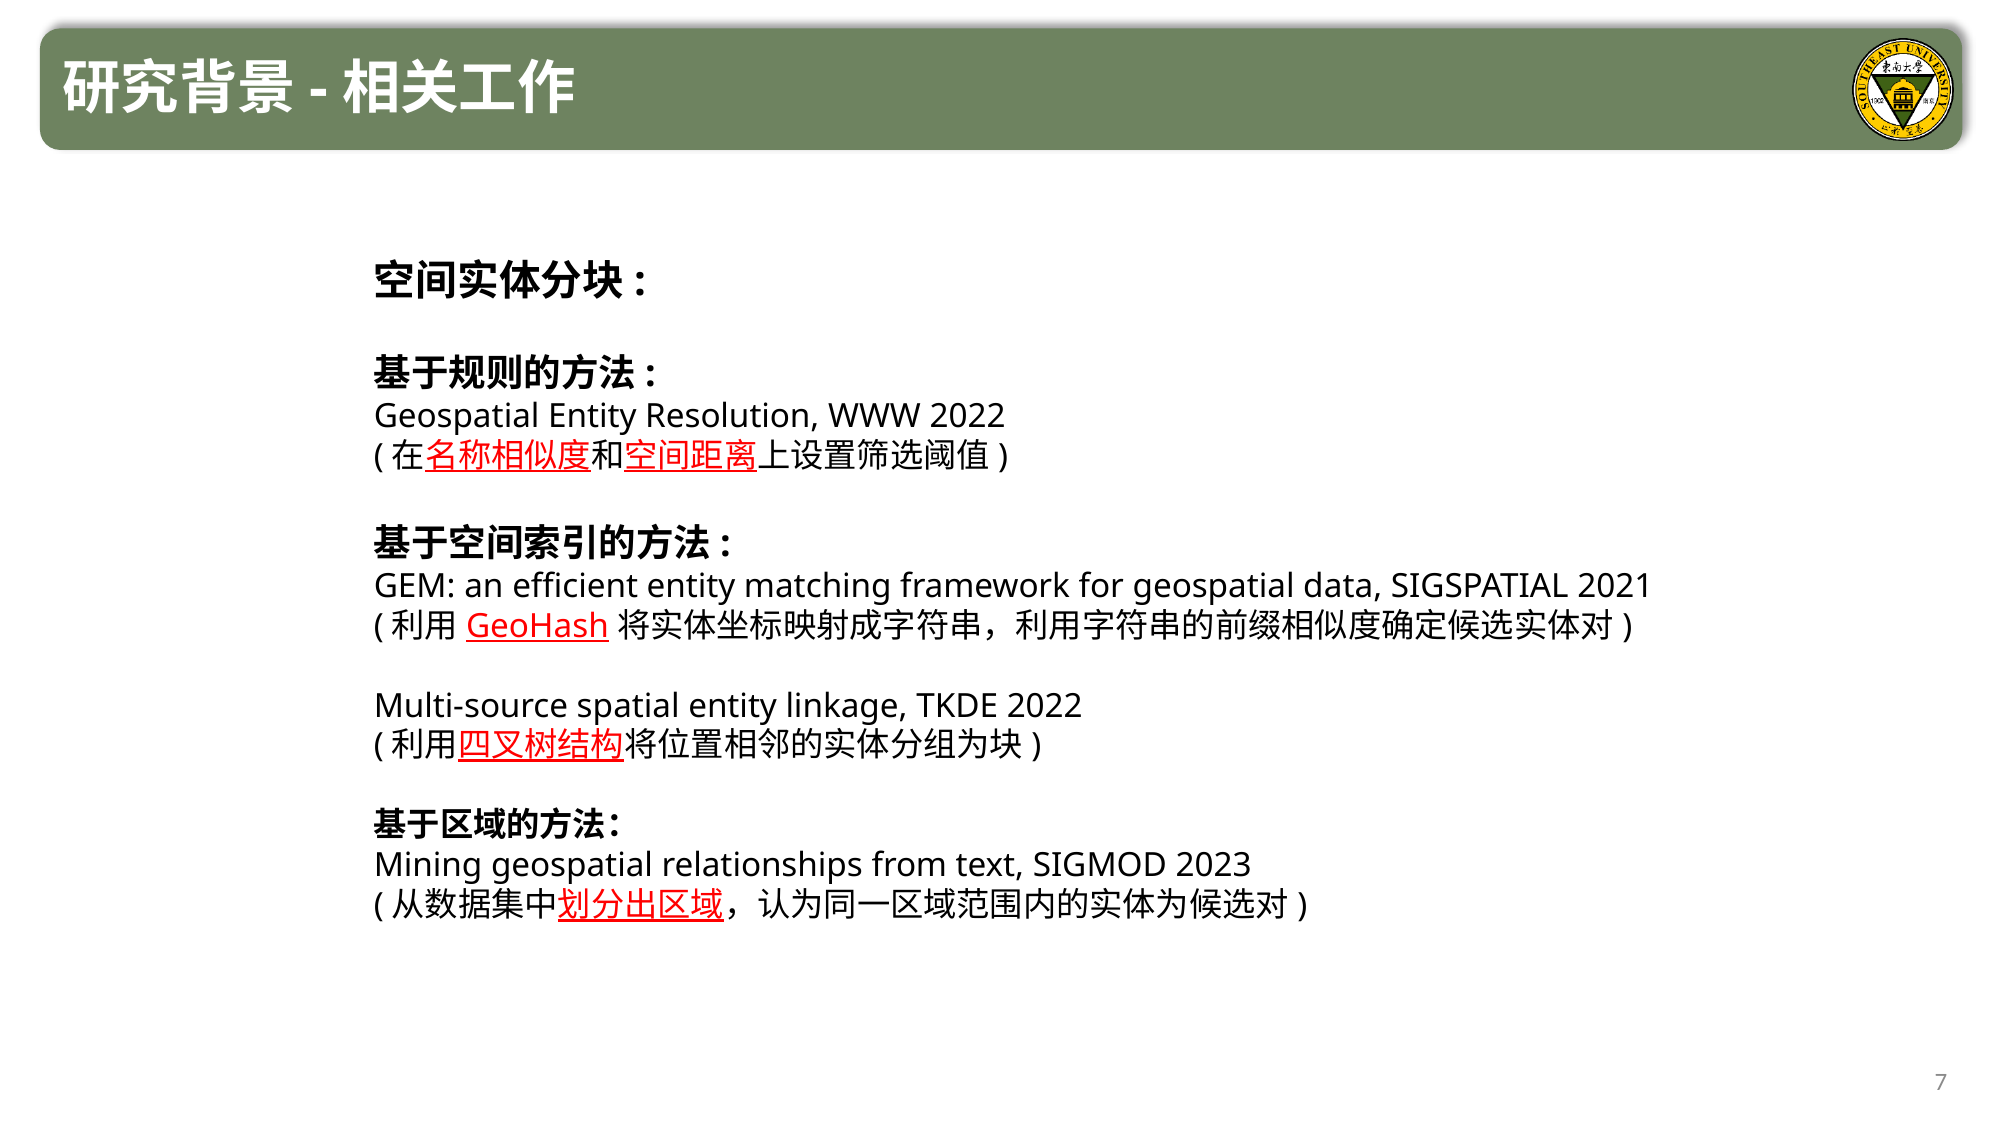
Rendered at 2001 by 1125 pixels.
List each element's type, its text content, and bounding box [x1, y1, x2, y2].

list 研究背景-相关工作 [47, 42, 1709, 136]
slide_number 7 [1843, 1056, 1963, 1111]
text_box 空间实体分块: 基于规则的方法: Geospatial Entity Resolution, WWW 2022 (在名称相似度和空间距离上设置筛选阈值) 基于空间索引的方法: GEM: an efficient entity matching framework for geospatial data, SIGSPATIAL 2021 (利用GeoHash将实体坐标映射成字符串，利用字符串的前缀相似度确定候选实体对) Multi-source spatial entity linkage, TKDE 2022 (利用四叉树结构将位置相邻的实体分组为块) 基于区域的方法： Mining geospatial relationships from text, SIGMOD 2023 (从数据集中划分出区域，认为同一区域范围内的实体为候选对) [358, 246, 2000, 1056]
picture [1852, 38, 1954, 141]
